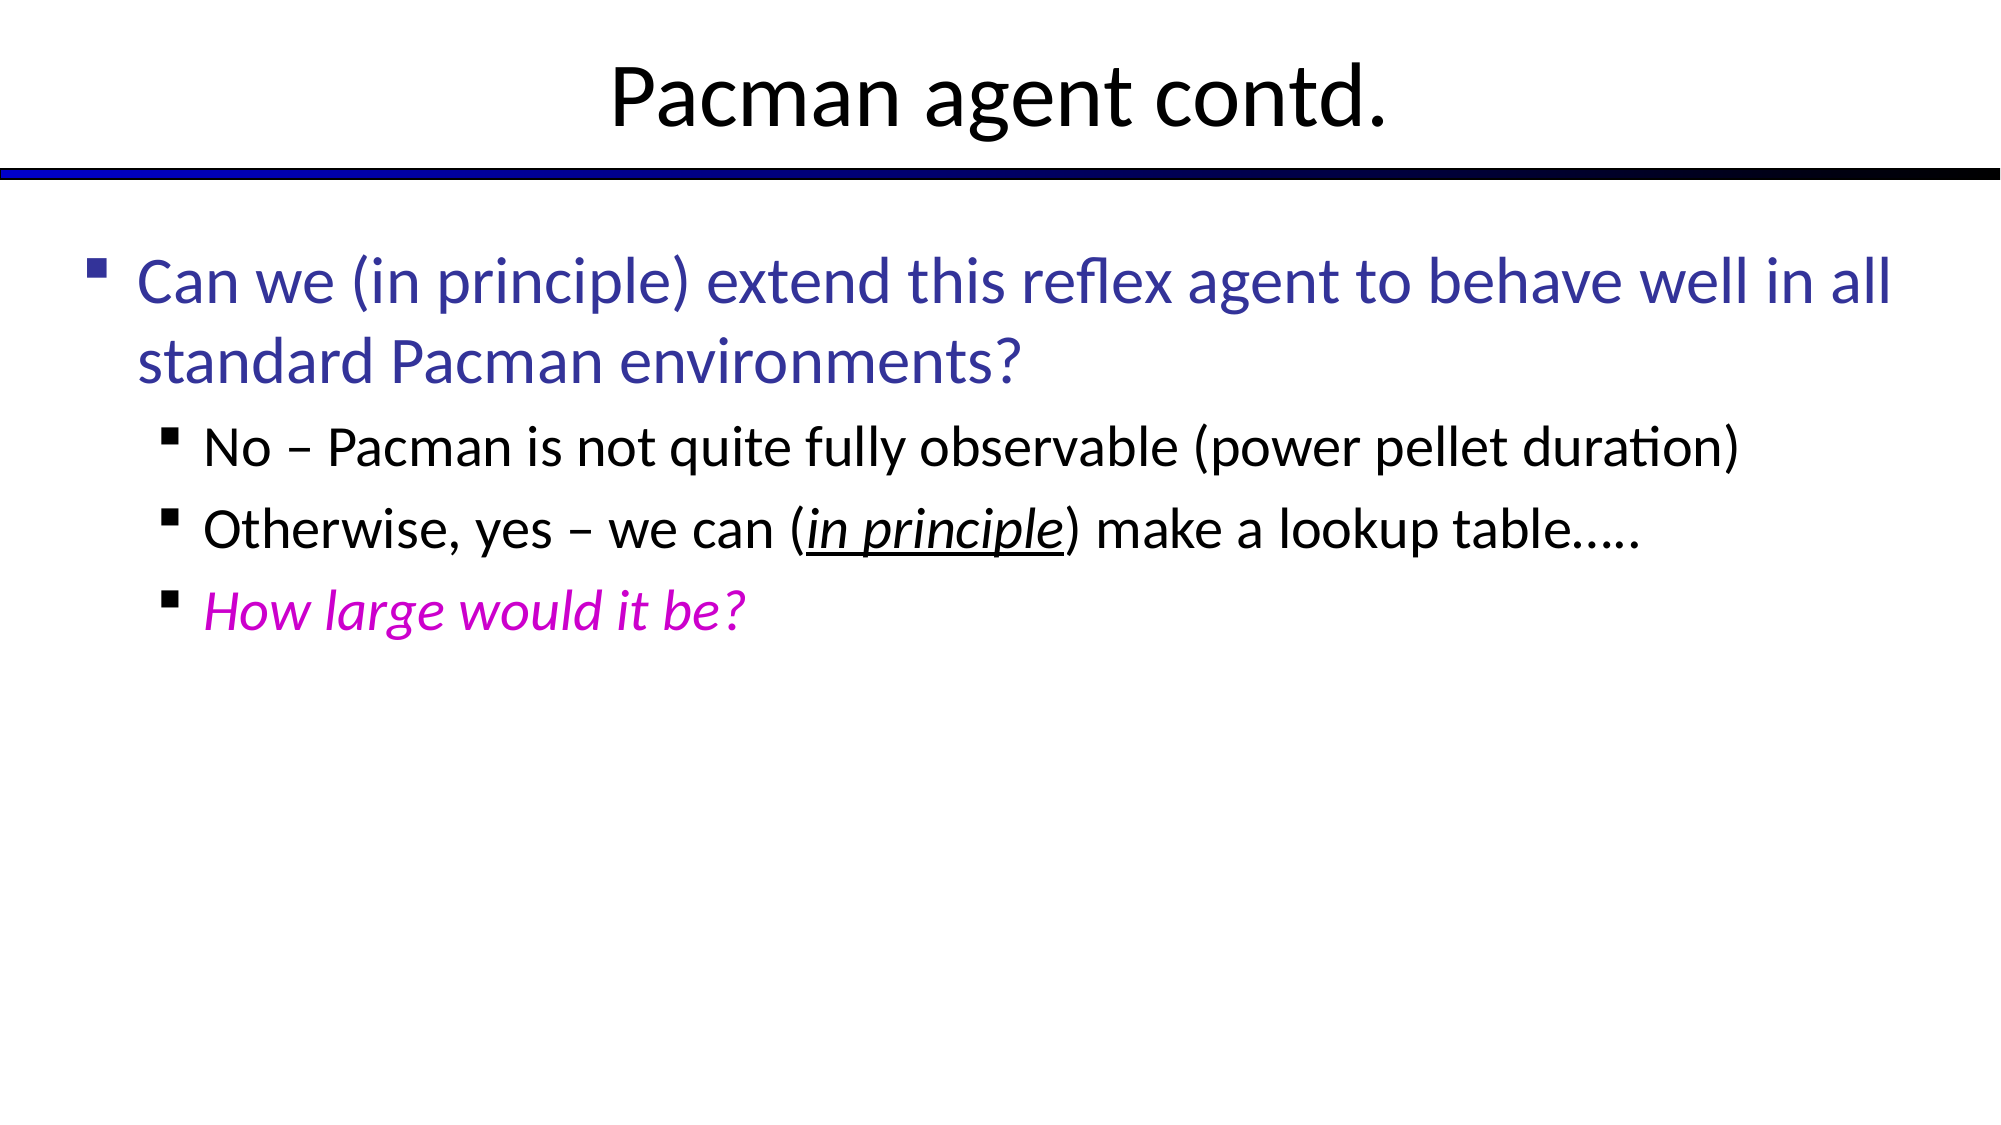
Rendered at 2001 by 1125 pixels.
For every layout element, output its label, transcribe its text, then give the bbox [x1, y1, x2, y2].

list Can we (in principle) extend this reflex agent to behave well in all standard Pacman environments? No – Pacman is not quite fully observable (power pellet duration) Otherwise, yes – we can (in principle) make a lookup table….. How large would it be? [66, 228, 1934, 1006]
title Pacman agent contd. [0, 0, 2000, 184]
